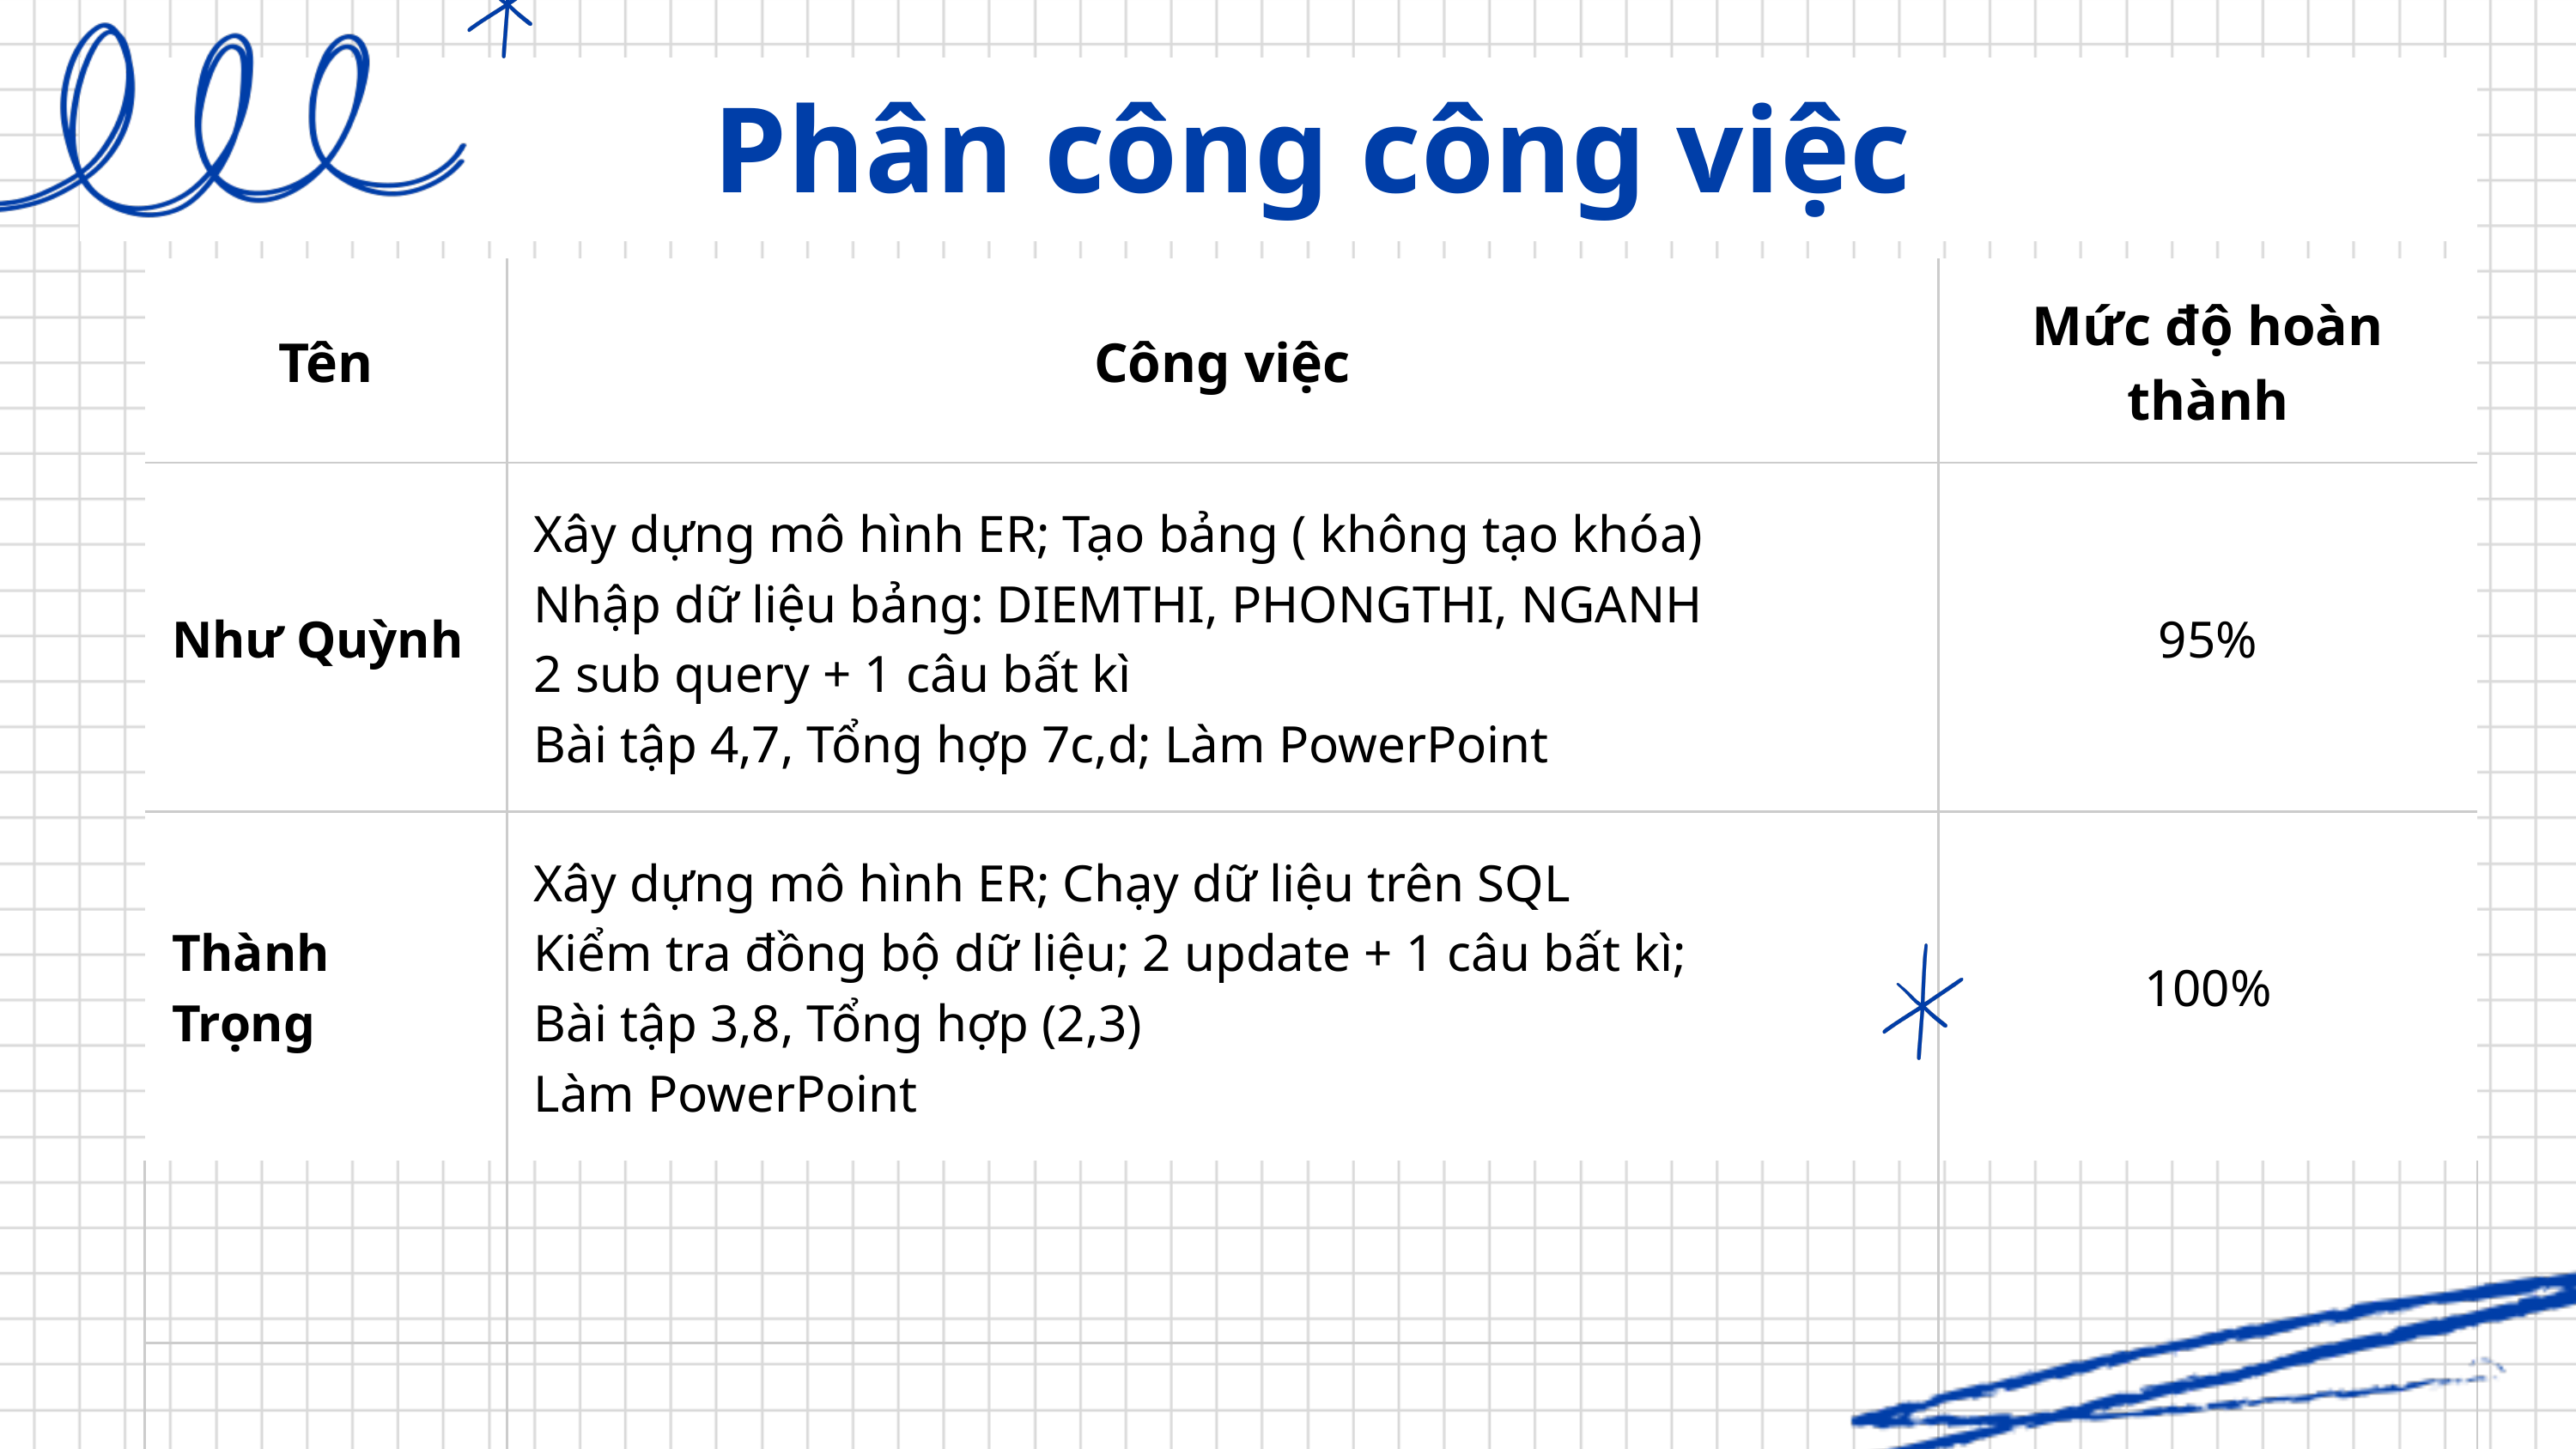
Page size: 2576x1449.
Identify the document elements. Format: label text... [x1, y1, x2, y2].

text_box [79, 58, 2478, 242]
table_cell [508, 1344, 1728, 1449]
table_cell Xây dựng mô hình ER; Tạo bảng ( không tạo khóa) Nhập dữ liệu bảng: DIEMTHI, PHONGTHI, NGANH 2 sub query + 1 câu bất kì Bài tập 4,7, Tổng hợp 7c,d; Làm PowerPoint [508, 464, 1937, 810]
text_box [1728, 1253, 2576, 1449]
text_box [1882, 943, 1964, 1060]
table_header Tên [145, 258, 506, 462]
table_cell Như Quỳnh [145, 464, 506, 810]
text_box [76, 58, 2484, 250]
table_header Công việc [508, 258, 1937, 462]
table_cell Xây dựng mô hình ER; Chạy dữ liệu trên SQL Kiểm tra đồng bộ dữ liệu; 2 update + 1 câu bất kì; Bài tập 3,8, Tổng hợp (2,3) Làm PowerPoint [508, 813, 1937, 1161]
table_cell [1940, 1161, 2476, 1253]
table_cell Thành Trọng [145, 813, 506, 1161]
table_cell [146, 1161, 506, 1342]
table_cell 100% [1940, 813, 2477, 1161]
table_cell 95% [1940, 464, 2477, 810]
text_box [0, 21, 468, 219]
text_box [467, 0, 549, 55]
text_box [0, 0, 2576, 1449]
table_header Mức độ hoàn thành [1940, 258, 2477, 462]
table_cell [508, 1161, 1937, 1342]
table_cell [146, 1344, 506, 1449]
